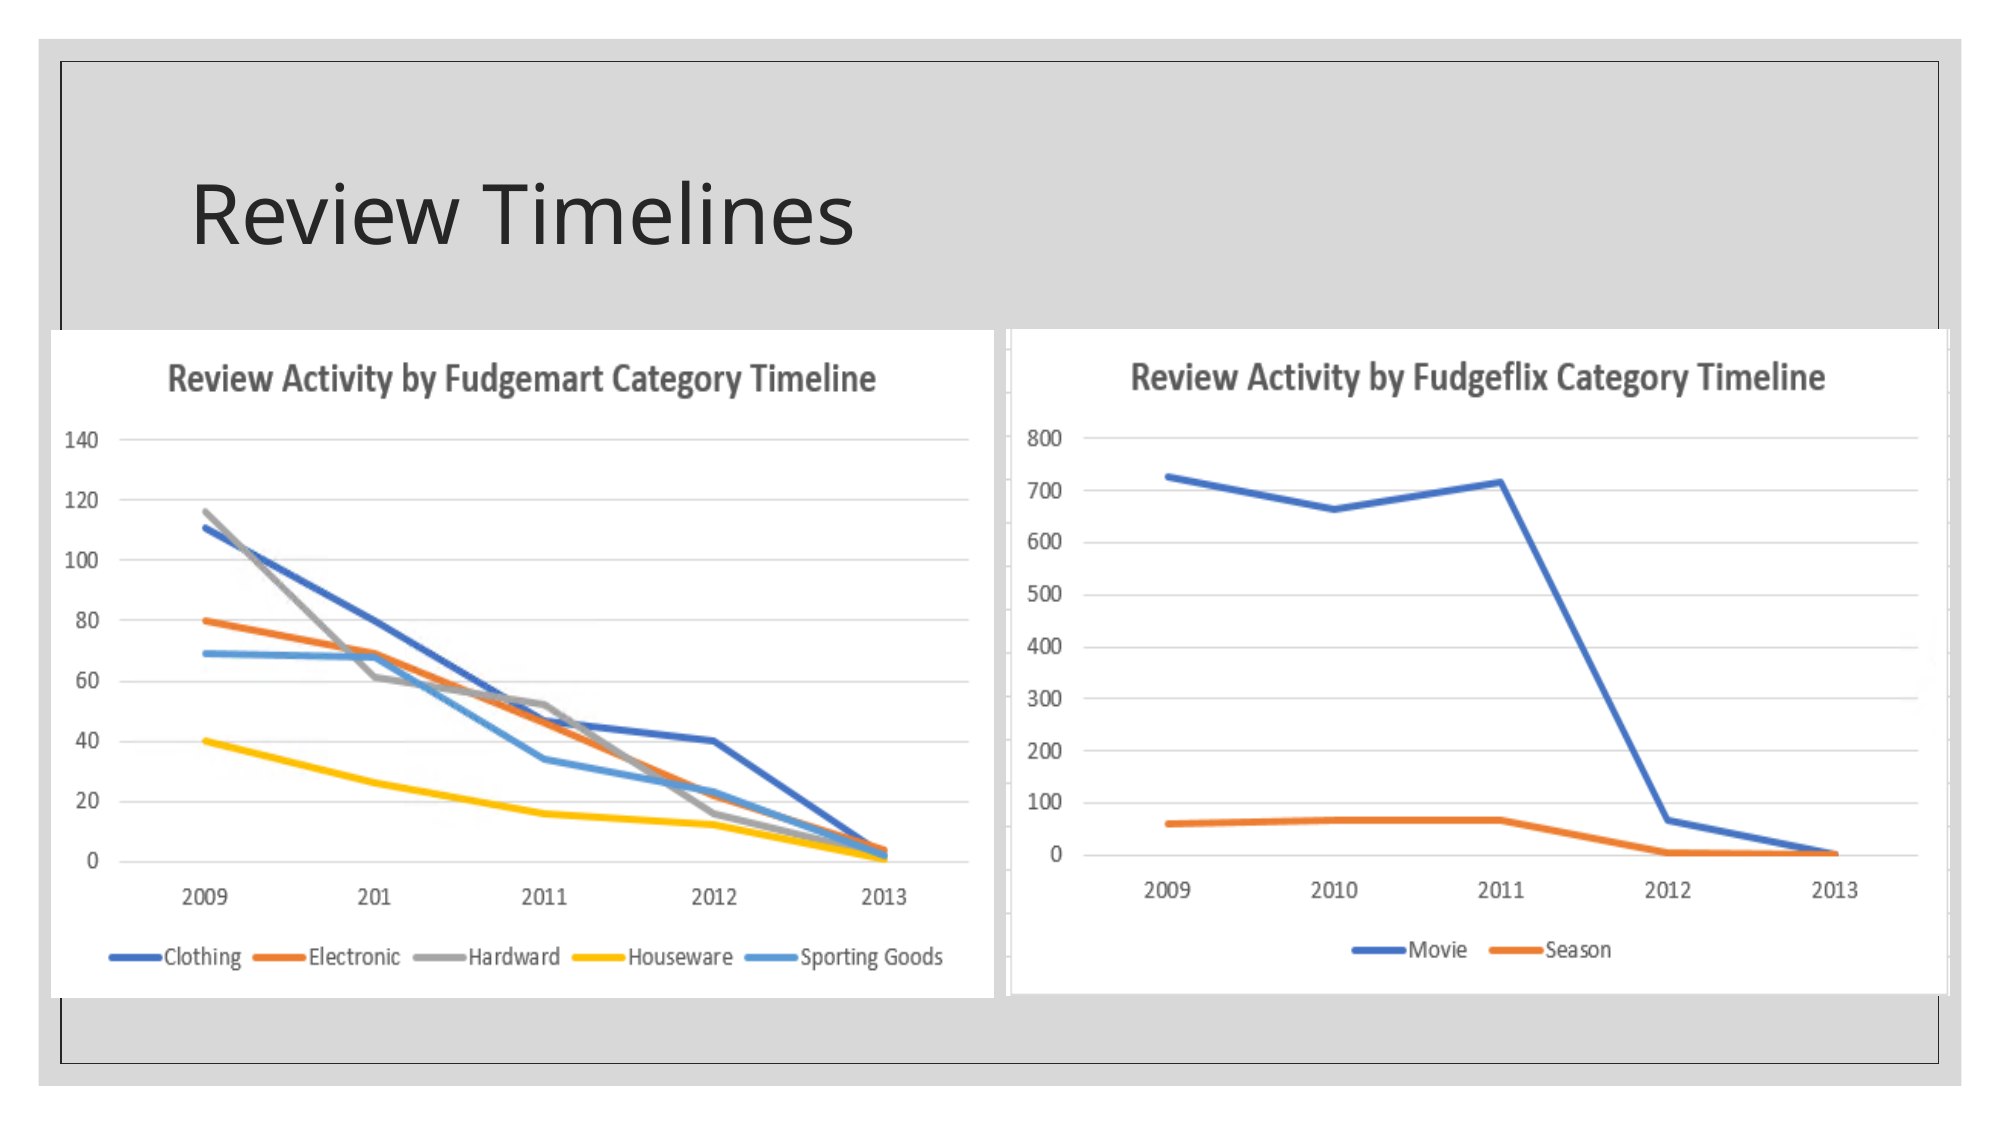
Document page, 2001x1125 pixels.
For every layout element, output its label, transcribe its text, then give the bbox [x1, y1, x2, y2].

title Review Timelines [174, 105, 1825, 331]
picture [1006, 329, 1950, 996]
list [51, 330, 994, 998]
